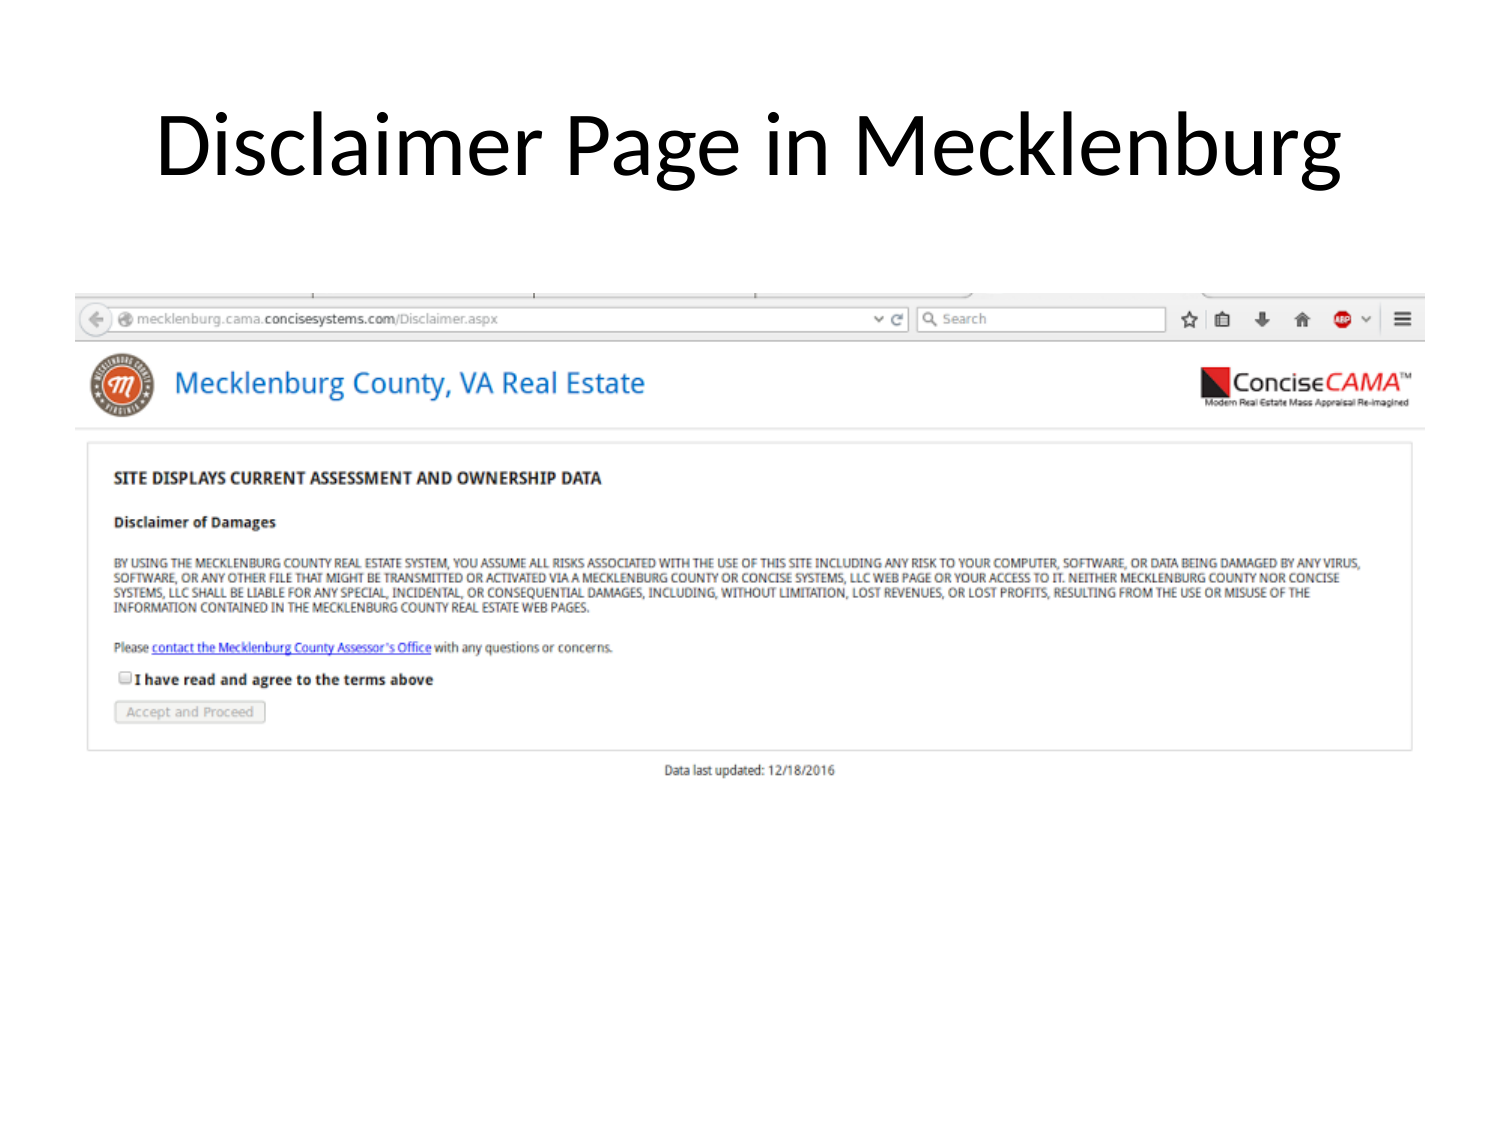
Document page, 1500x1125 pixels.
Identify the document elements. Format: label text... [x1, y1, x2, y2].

title Disclaimer Page in Mecklenburg [75, 45, 1425, 233]
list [74, 293, 1426, 783]
